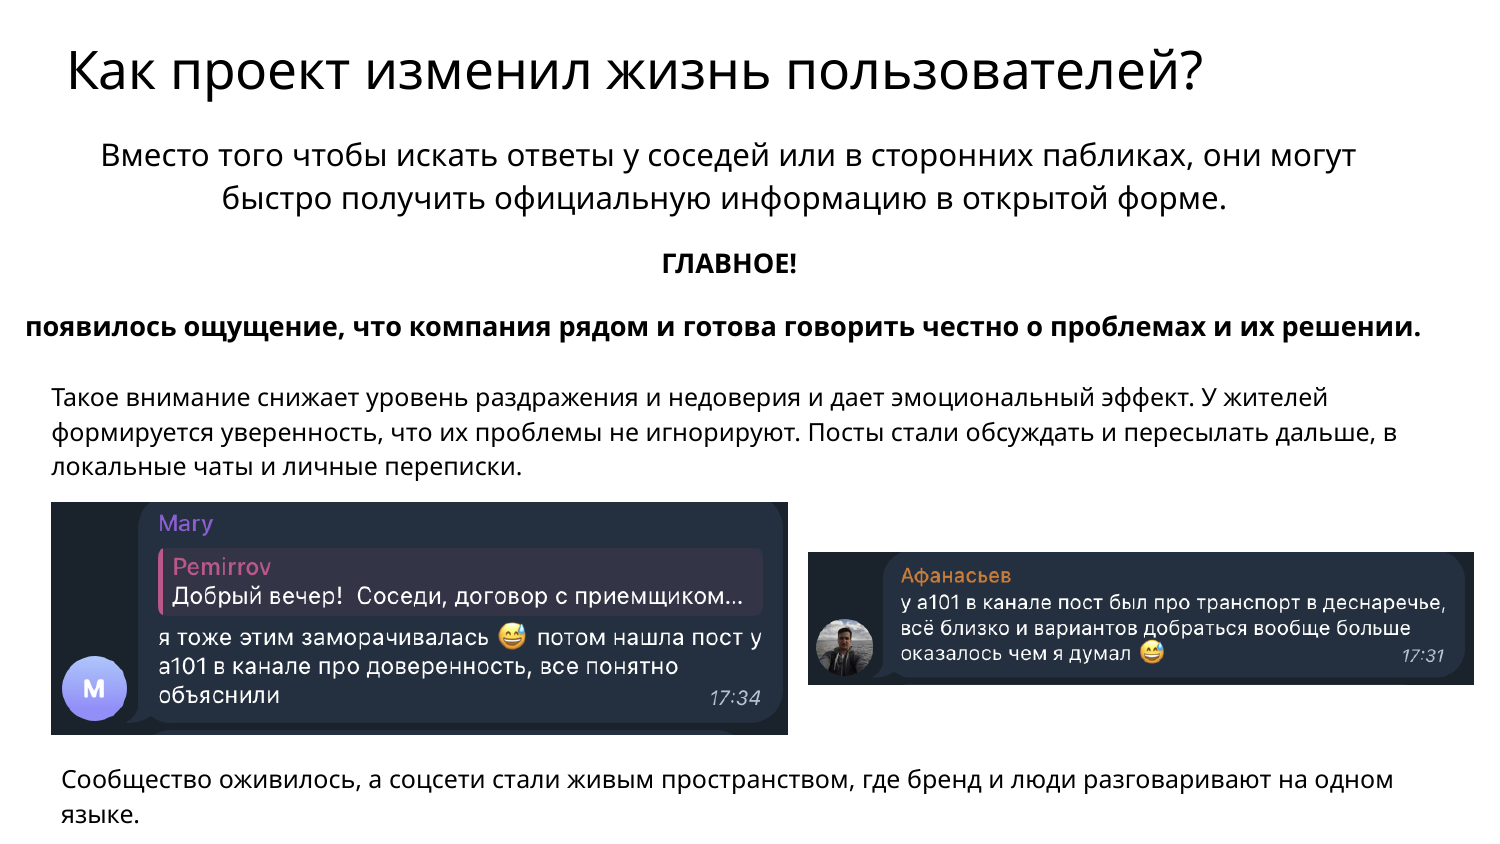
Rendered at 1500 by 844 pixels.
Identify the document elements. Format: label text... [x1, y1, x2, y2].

text_box Вместо того чтобы искать ответы у соседей или в сторонних пабликах, они могут быстро получить официальную информацию в открытой форме. [51, 114, 1408, 232]
text_box ГЛАВНОЕ! [483, 226, 976, 294]
picture [50, 502, 788, 735]
picture [808, 552, 1474, 686]
text_box Сообщество оживилось, а соцсети стали живым пространством, где бренд и люди разговаривают на одном языке. [45, 744, 1474, 844]
title Как проект изменил жизнь пользователей? [51, 21, 1449, 116]
text_box Такое внимание снижает уровень раздражения и недоверия и дает эмоциональный эффект. У жителей формируется уверенность, что их проблемы не игнорируют. Посты стали обсуждать и пересылать дальше, в локальные чаты и личные переписки. [36, 362, 1464, 496]
text_box появилось ощущение, что компания рядом и готова говорить честно о проблемах и их решении. [10, 289, 1490, 357]
